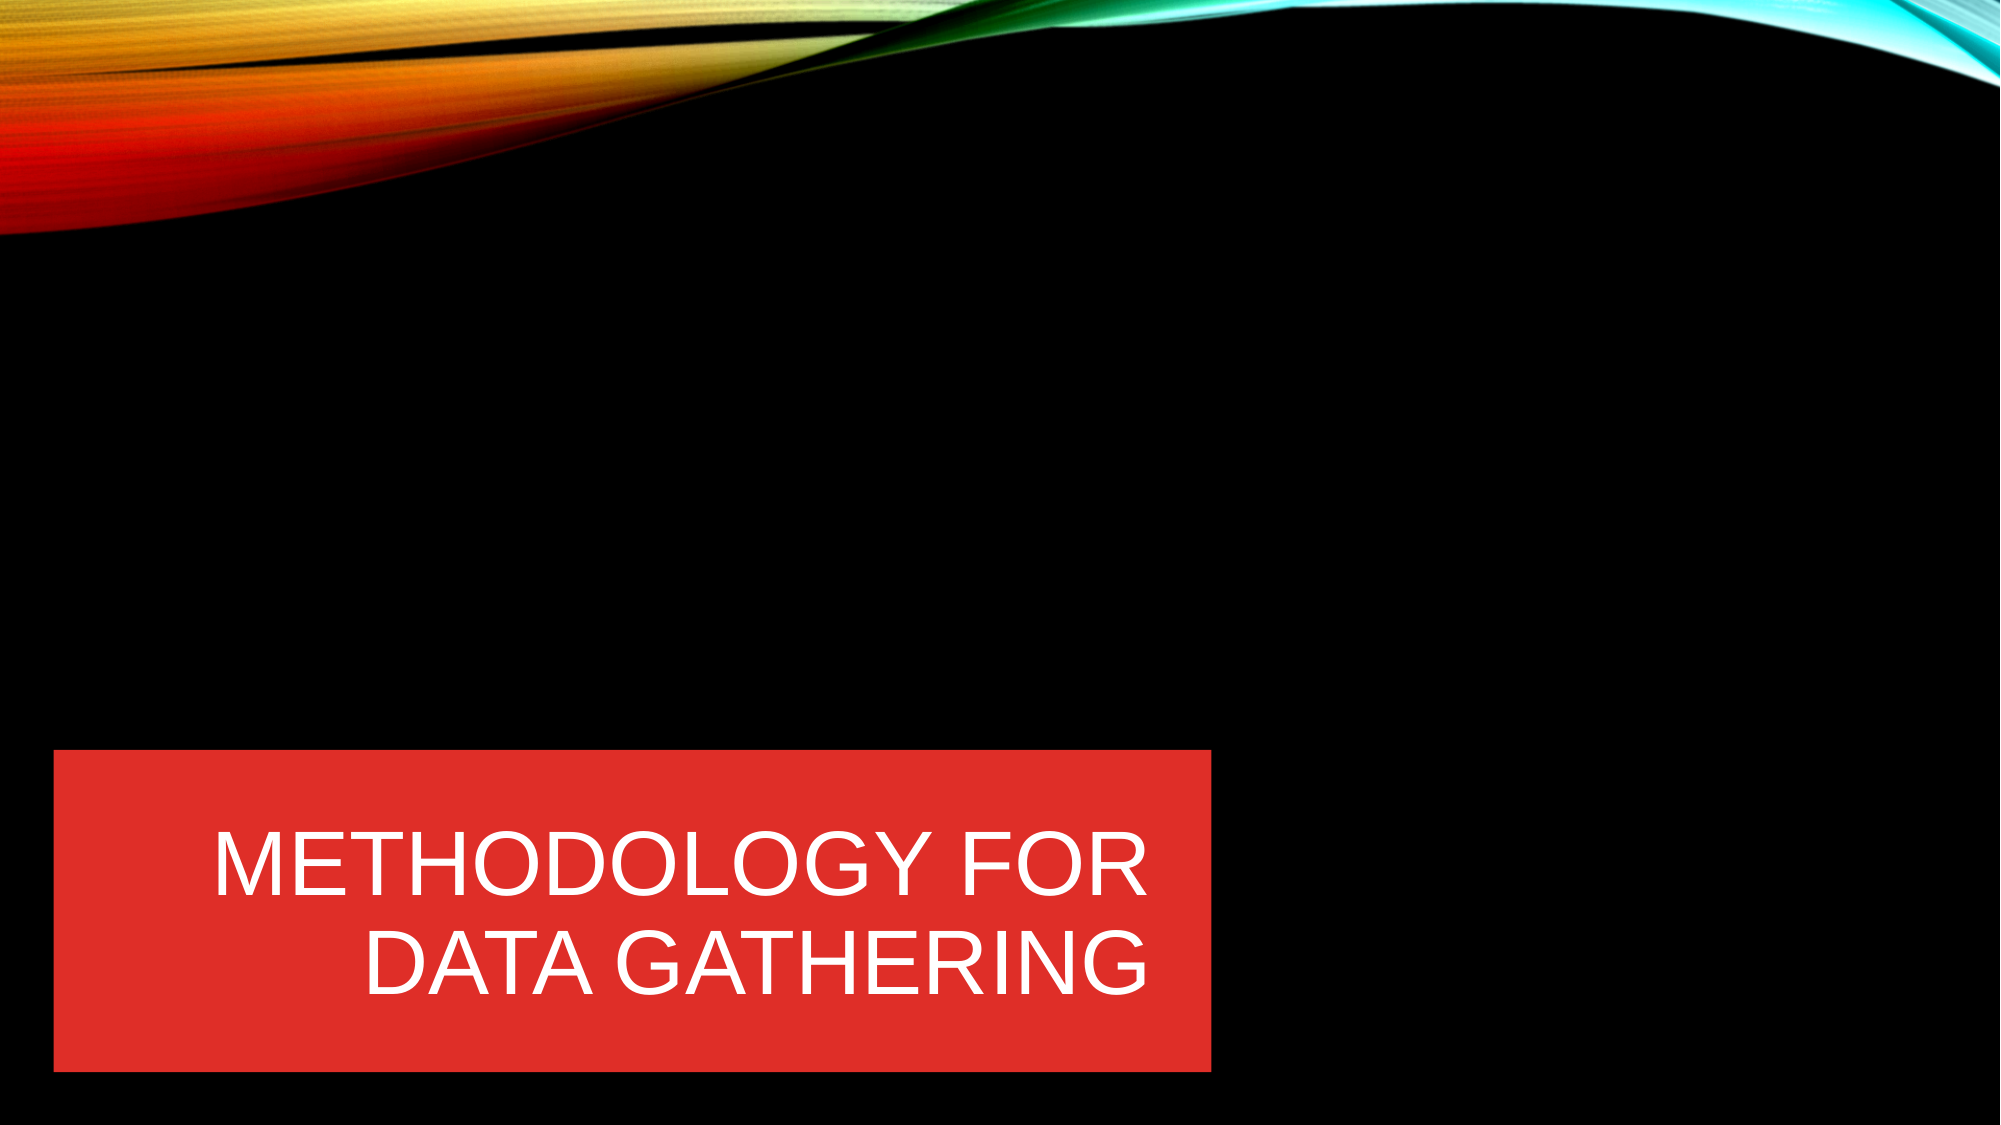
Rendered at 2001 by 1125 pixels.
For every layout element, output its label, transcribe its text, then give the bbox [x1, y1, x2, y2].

title Methodology for Data Gathering [85, 782, 1168, 1049]
picture [0, 0, 2000, 237]
text_box [53, 749, 1212, 1073]
